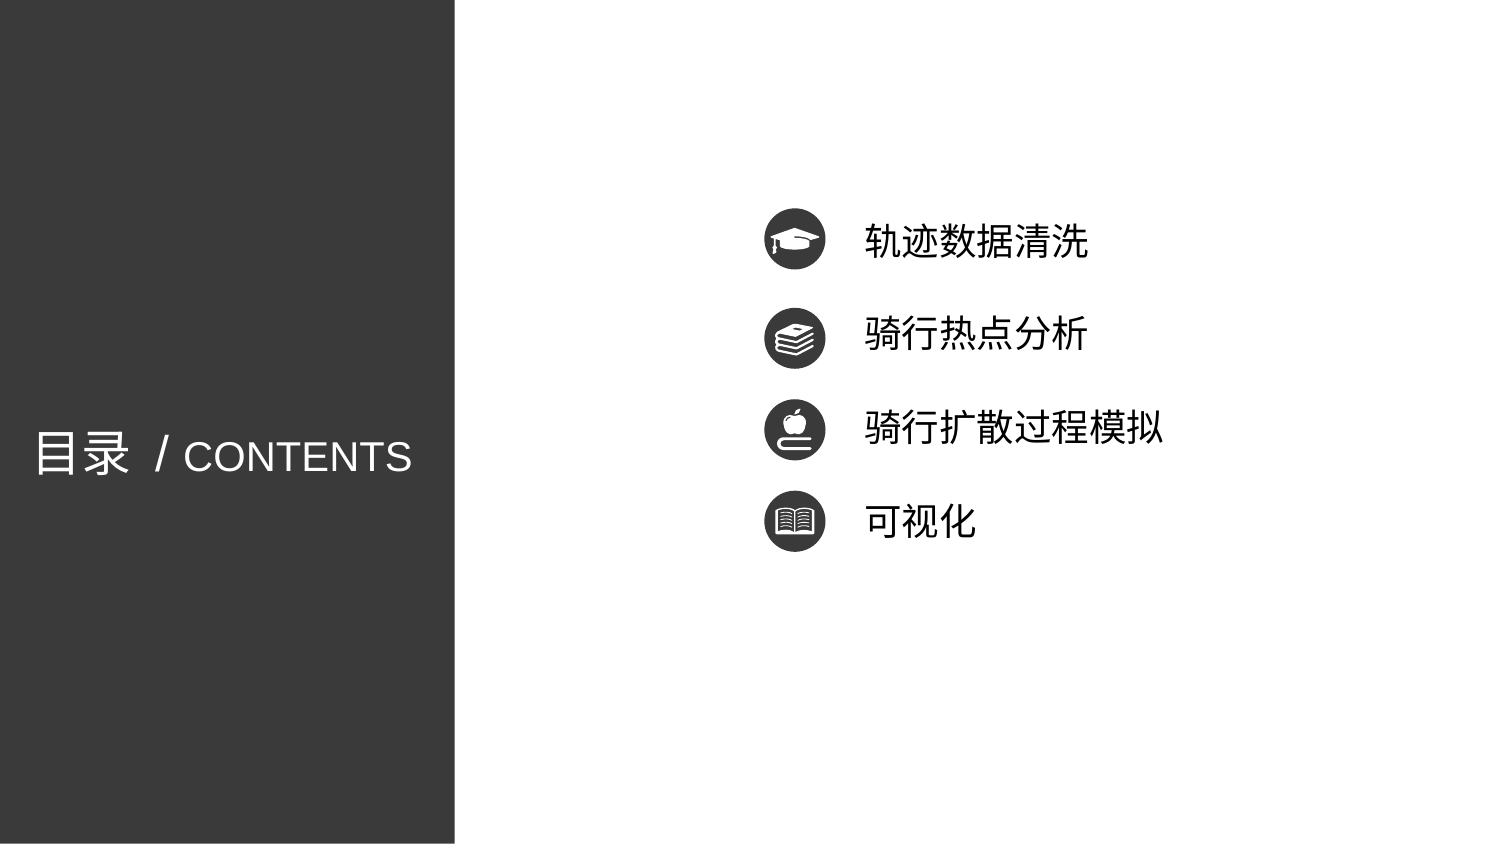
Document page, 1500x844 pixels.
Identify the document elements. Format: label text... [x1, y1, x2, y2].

text_box 轨迹数据清洗 [849, 210, 1105, 270]
text_box [0, 0, 456, 844]
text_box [765, 491, 825, 551]
text_box 骑行热点分析 [849, 302, 1105, 363]
text_box 目录 / CONTENTS [16, 414, 428, 490]
text_box 可视化 [849, 490, 992, 551]
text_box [765, 400, 825, 460]
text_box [765, 308, 825, 368]
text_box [765, 209, 825, 269]
text_box 骑行扩散过程模拟 [849, 396, 1180, 457]
